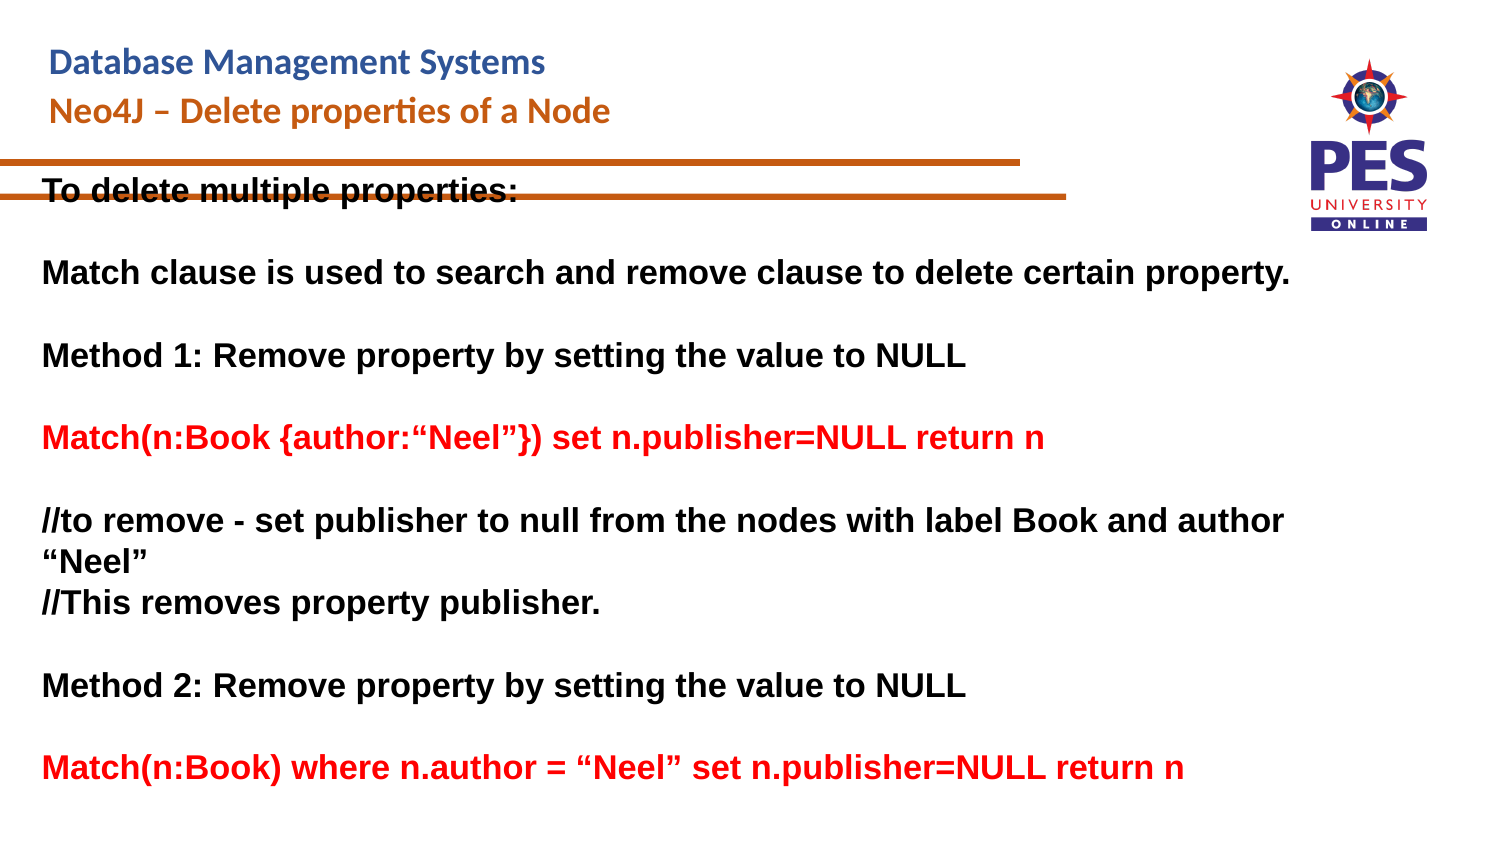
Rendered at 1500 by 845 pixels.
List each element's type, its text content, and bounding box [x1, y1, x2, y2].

text_box To delete multiple properties: Match clause is used to search and remove clause to delete certain property. Method 1: Remove property by setting the value to NULL Match(n:Book {author:“Neel”}) set n.publisher=NULL return n //to remove - set publisher to null from the nodes with label Book and author “Neel” //This removes property publisher. Method 2: Remove property by setting the value to NULL Match(n:Book) where n.author = “Neel” set n.publisher=NULL return n [30, 162, 1312, 834]
text_box Neo4J – Delete properties of a Node [37, 80, 1022, 137]
text_box Database Management Systems [37, 31, 960, 88]
picture [1311, 58, 1427, 231]
